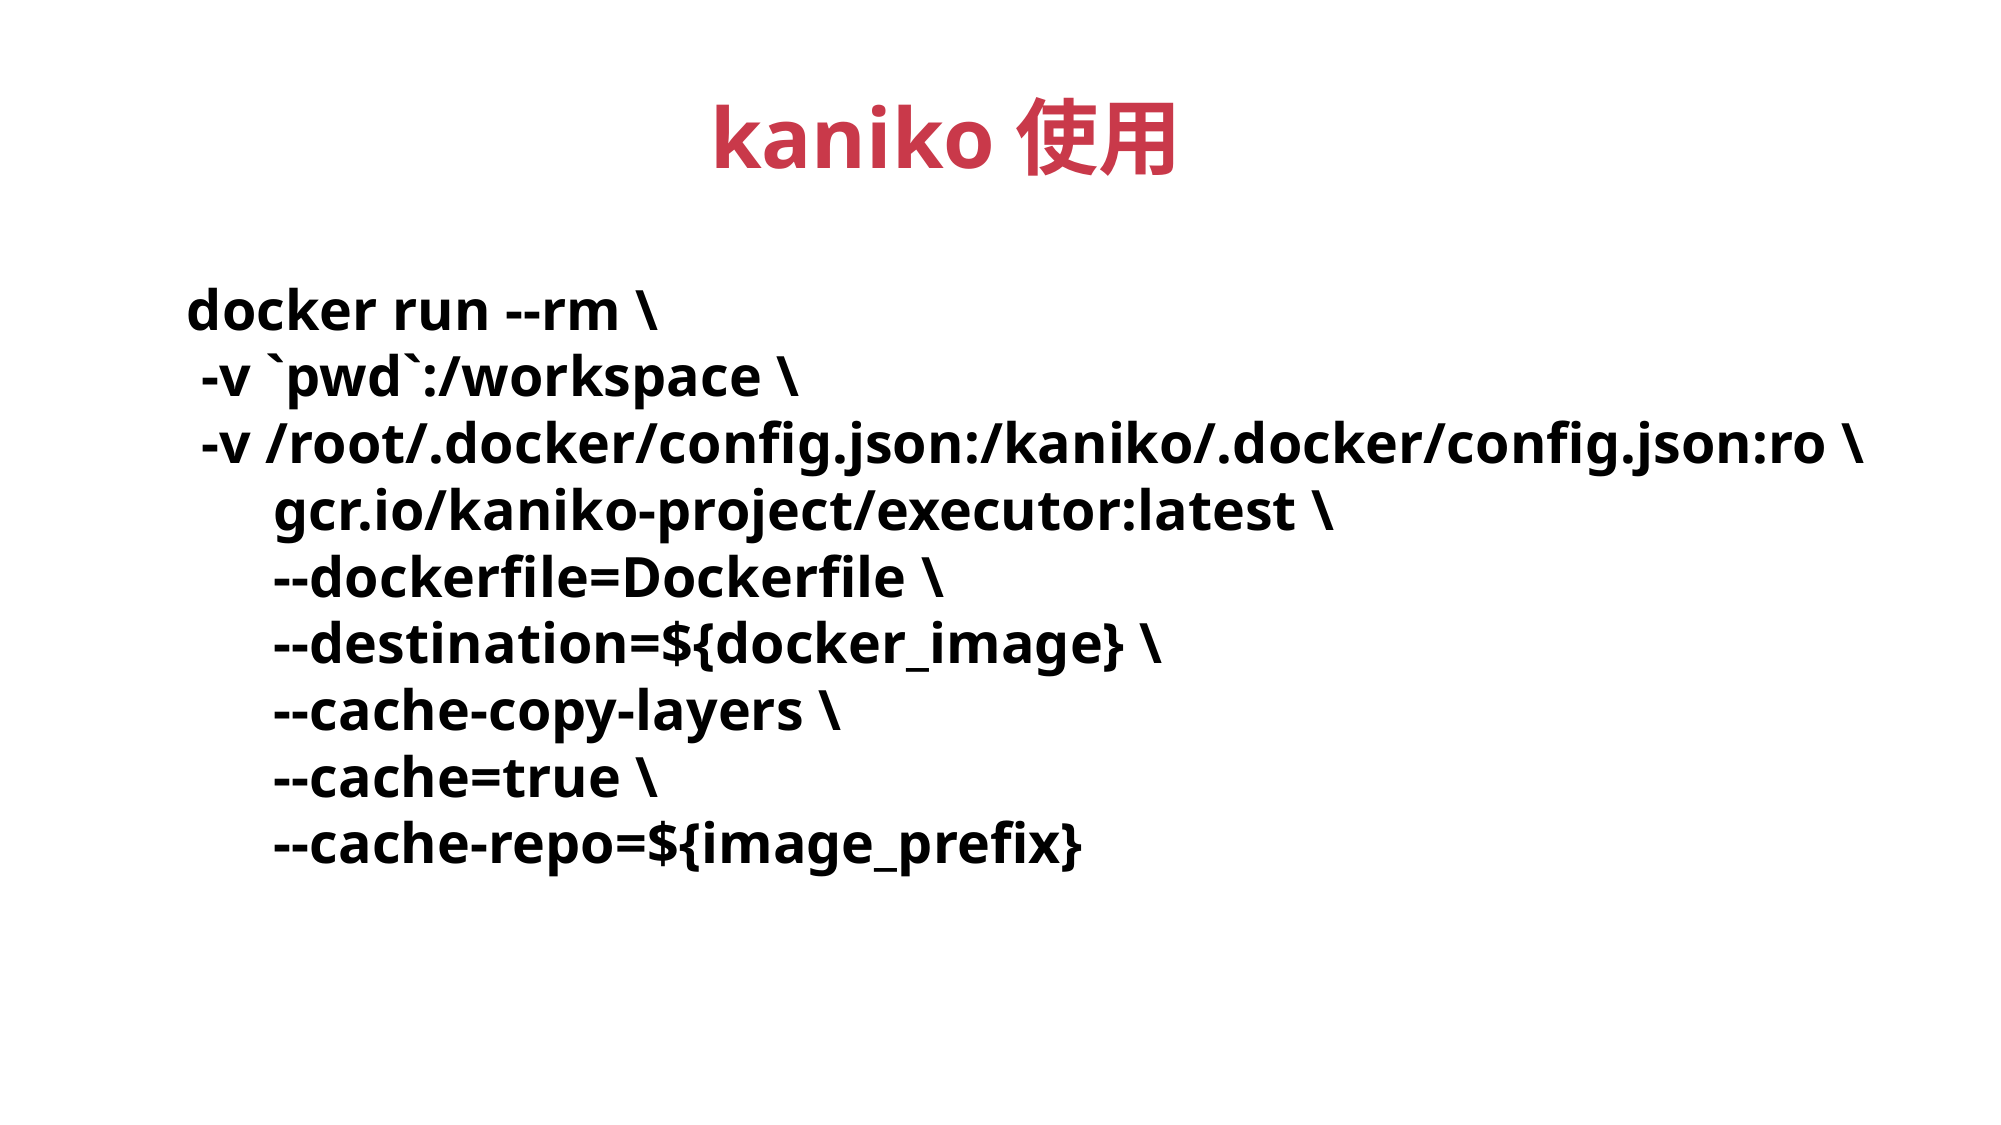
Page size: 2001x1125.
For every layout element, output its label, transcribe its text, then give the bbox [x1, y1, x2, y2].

text_box kaniko使用 [695, 78, 1363, 193]
text_box docker run --rm \ -v `pwd`:/workspace \ -v /root/.docker/config.json:/kaniko/.docker/config.json:ro \ gcr.io/kaniko-project/executor:latest \ --dockerfile=Dockerfile \ --destination=${docker_image} \ --cache-copy-layers \ --cache=true \ --cache-repo=${image_prefix} [114, 267, 1944, 1023]
